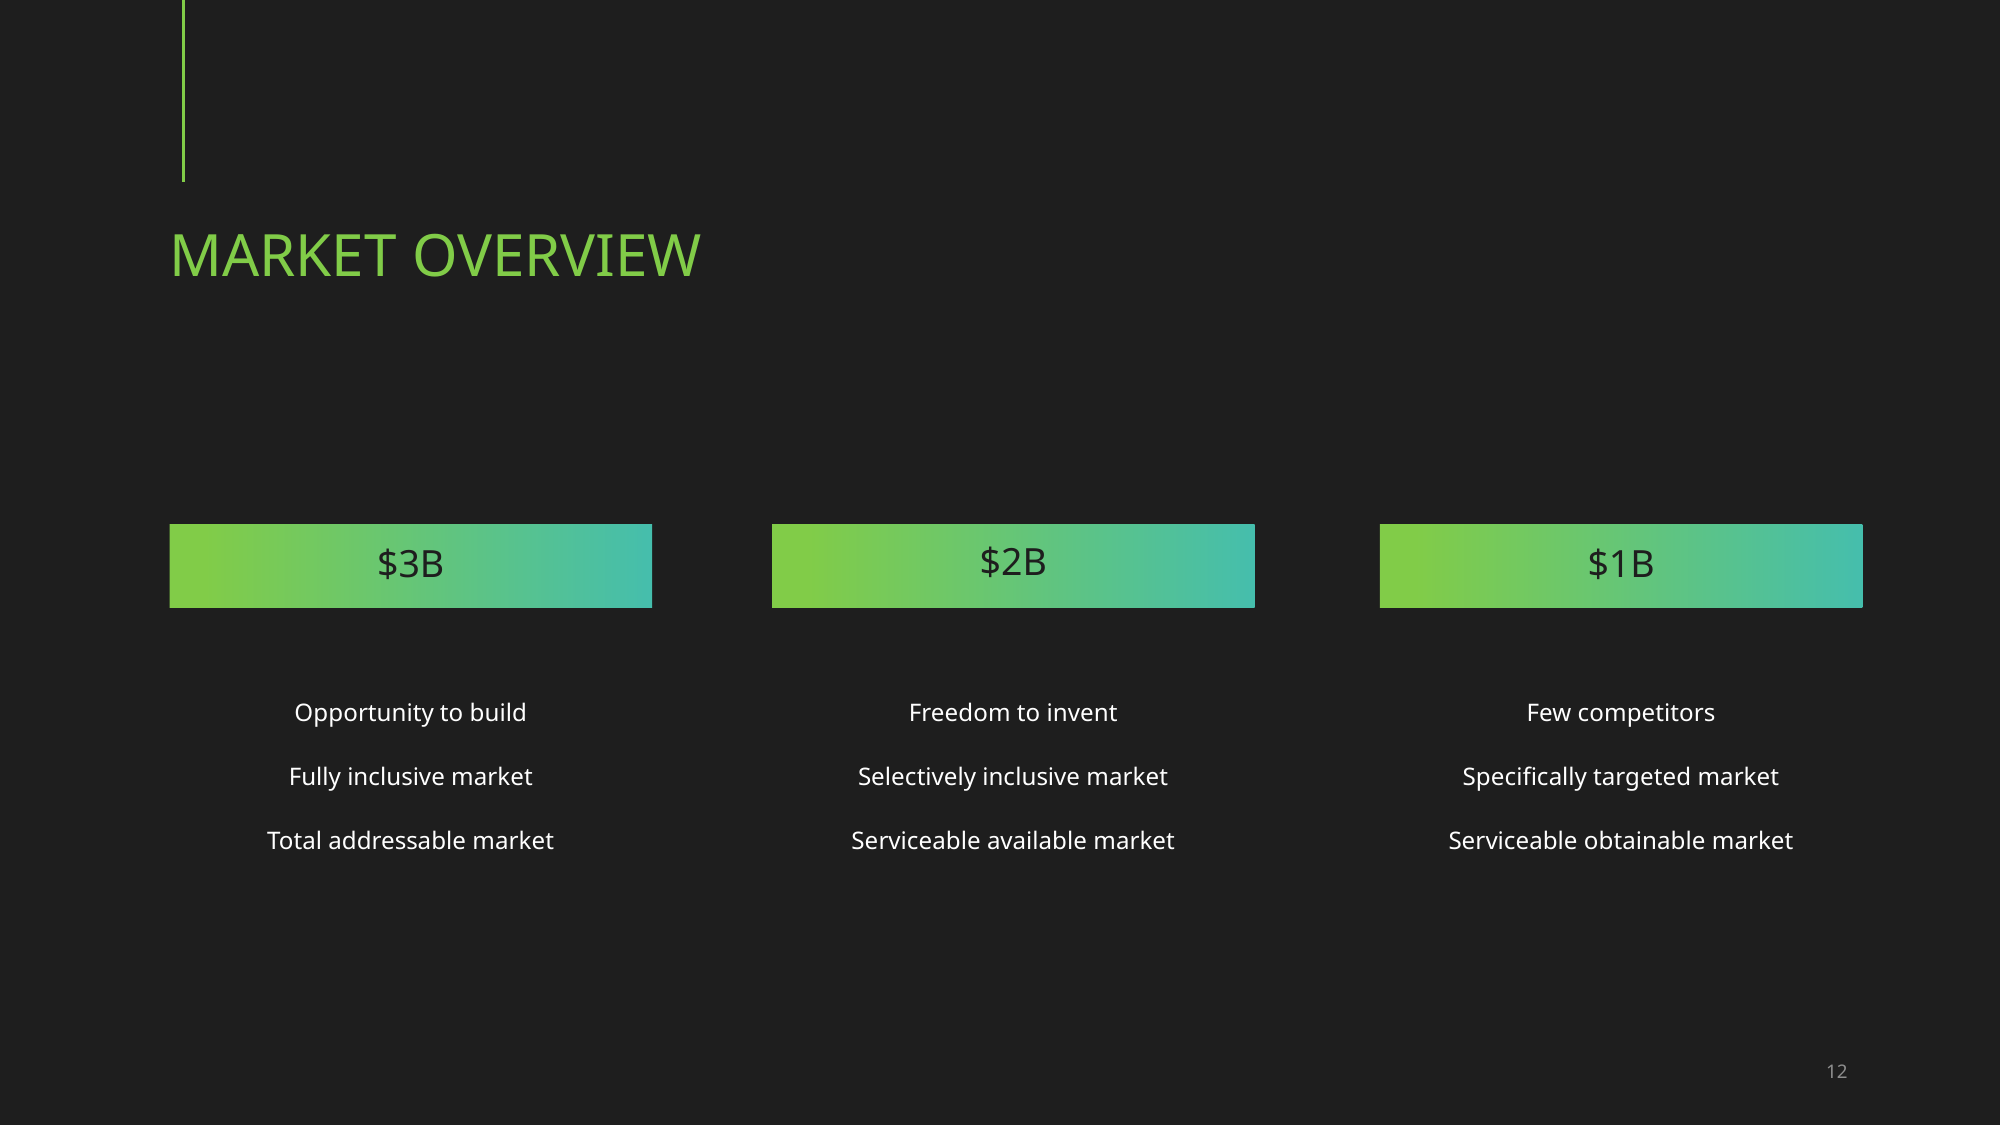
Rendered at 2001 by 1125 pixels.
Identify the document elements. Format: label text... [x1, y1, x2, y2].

slide_number 12 [1412, 1042, 1863, 1103]
list $1B [1379, 535, 1863, 595]
list $3B [169, 535, 653, 595]
list $2B [772, 535, 1255, 595]
title Market overview [169, 182, 1895, 334]
list Freedom to invent Selectively inclusive market Serviceable available market [772, 675, 1255, 863]
list Opportunity to build Fully inclusive market Total addressable market [169, 675, 653, 863]
list Few competitors Specifically targeted market Serviceable obtainable market [1379, 675, 1863, 863]
